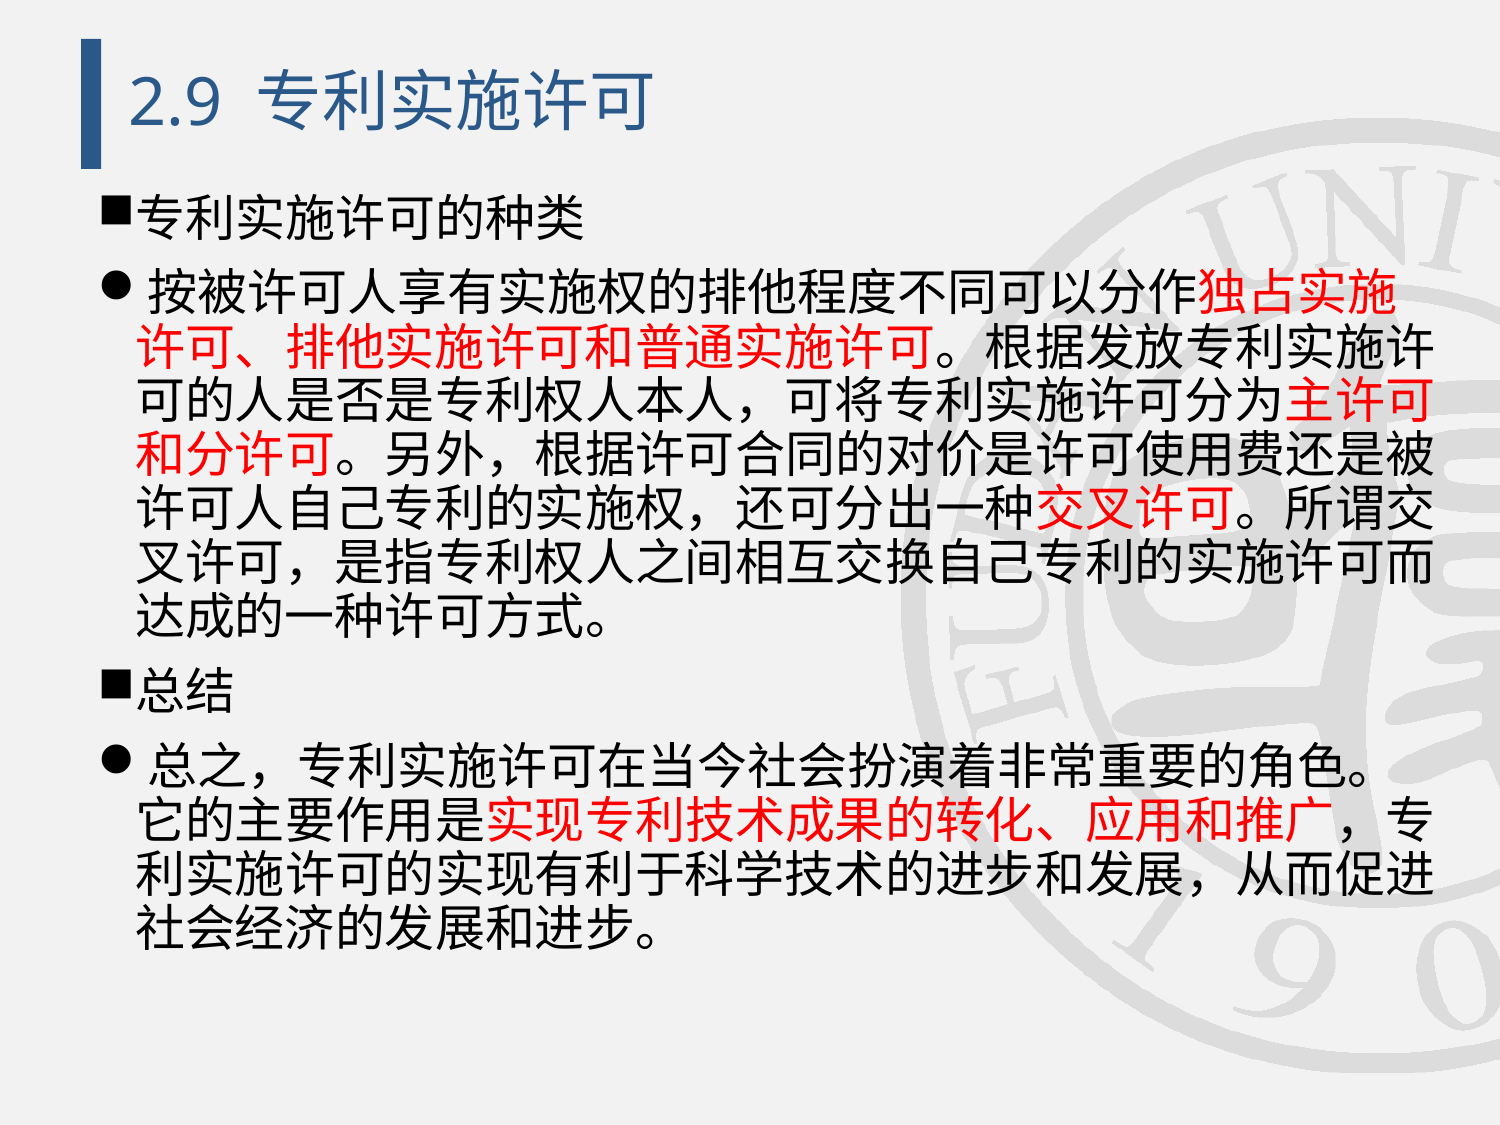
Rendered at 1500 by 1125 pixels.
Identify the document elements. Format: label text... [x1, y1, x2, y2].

list 专利实施许可的种类 按被许可人享有实施权的排他程度不同可以分作独占实施许可、排他实施许可和普通实施许可。根据发放专利实施许可的人是否是专利权人本人，可将专利实施许可分为主许可和分许可。另外，根据许可合同的对价是许可使用费还是被许可人自己专利的实施权，还可分出一种交叉许可。所谓交叉许可，是指专利权人之间相互交换自己专利的实施许可而达成的一种许可方式。 总结 总之，专利实施许可在当今社会扮演着非常重要的角色。它的主要作用是实现专利技术成果的转化、应用和推广，专利实施许可的实现有利于科学技术的进步和发展，从而促进社会经济的发展和进步。 [82, 185, 1455, 1014]
title 2.9 专利实施许可 [113, 49, 1387, 159]
